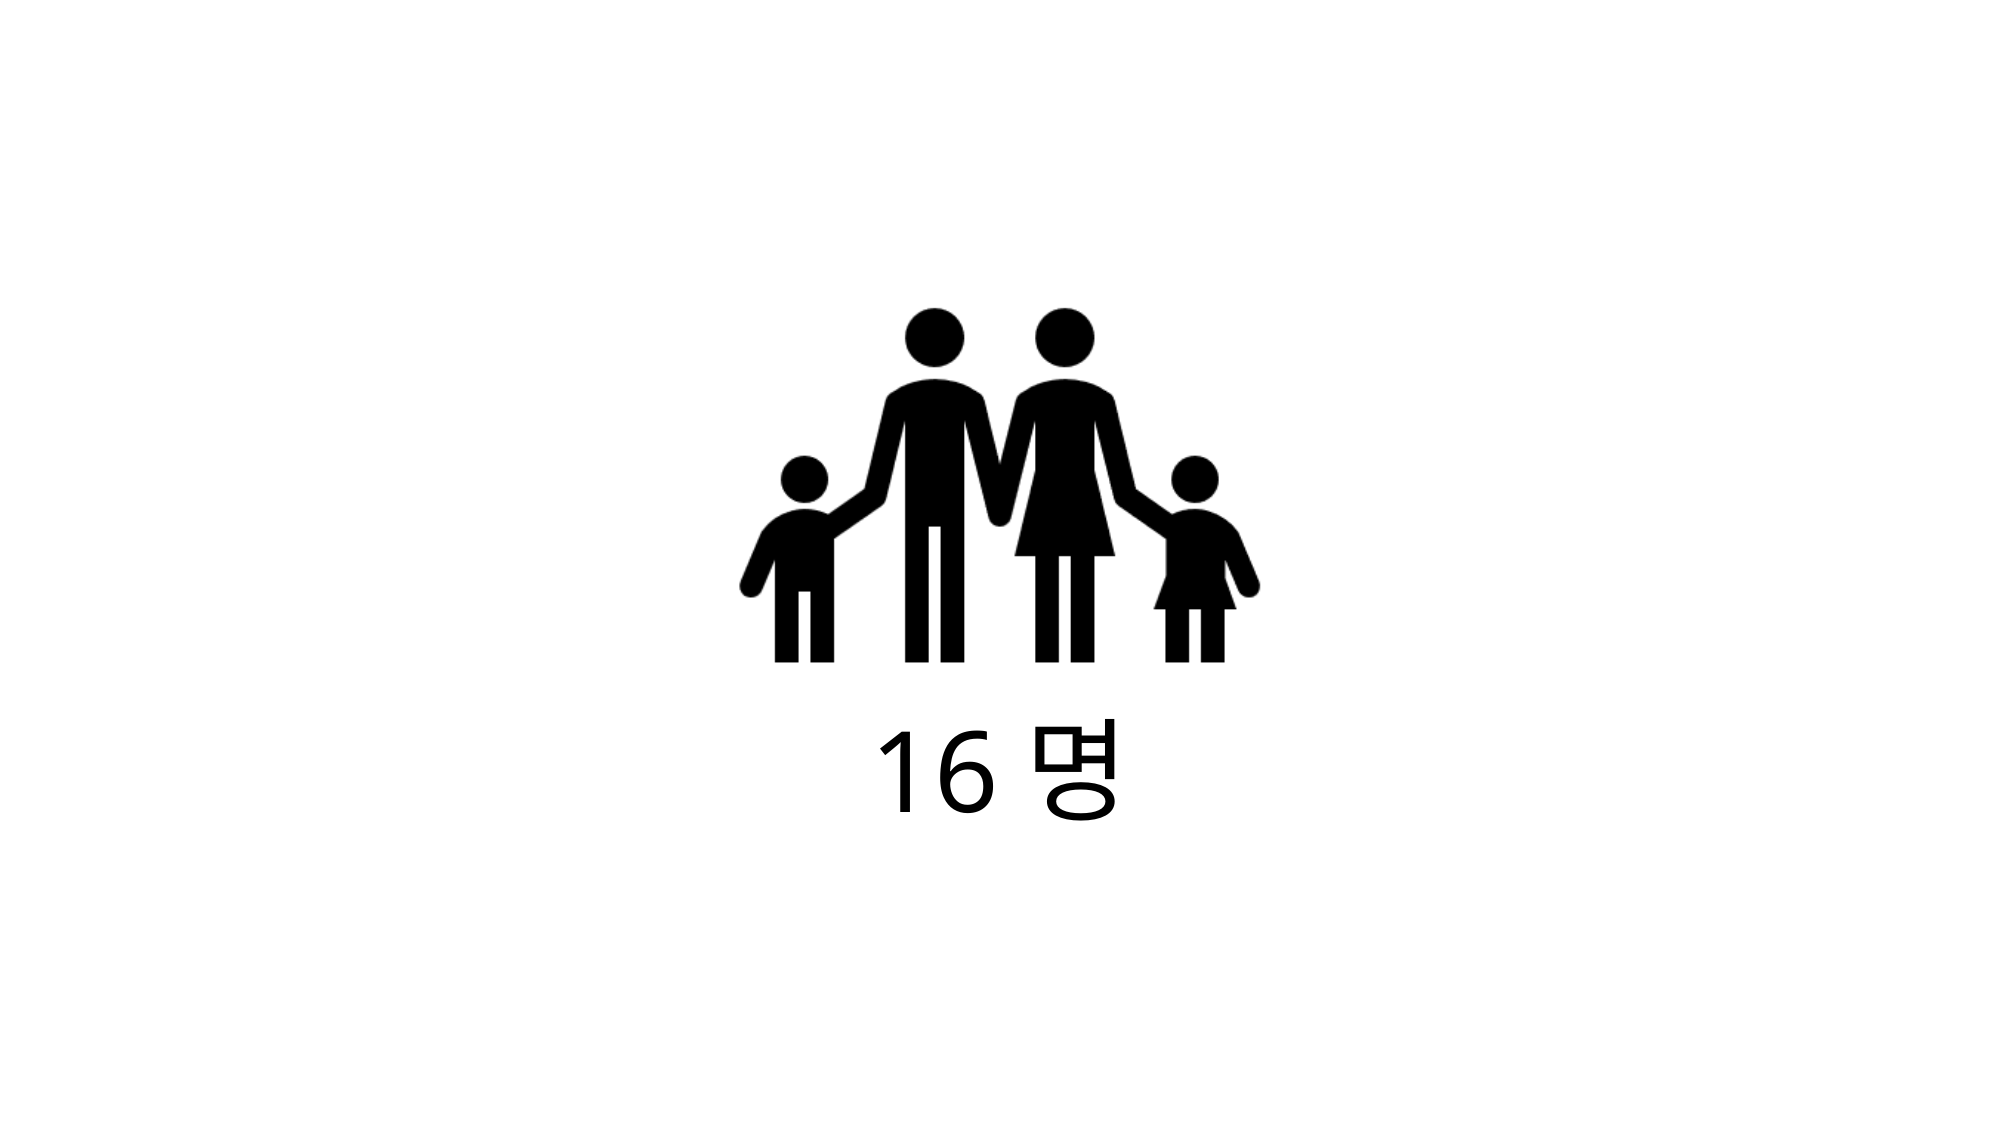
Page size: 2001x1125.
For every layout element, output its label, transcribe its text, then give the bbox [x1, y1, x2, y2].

text_box 16명 [855, 769, 1145, 843]
picture [716, 202, 1284, 769]
